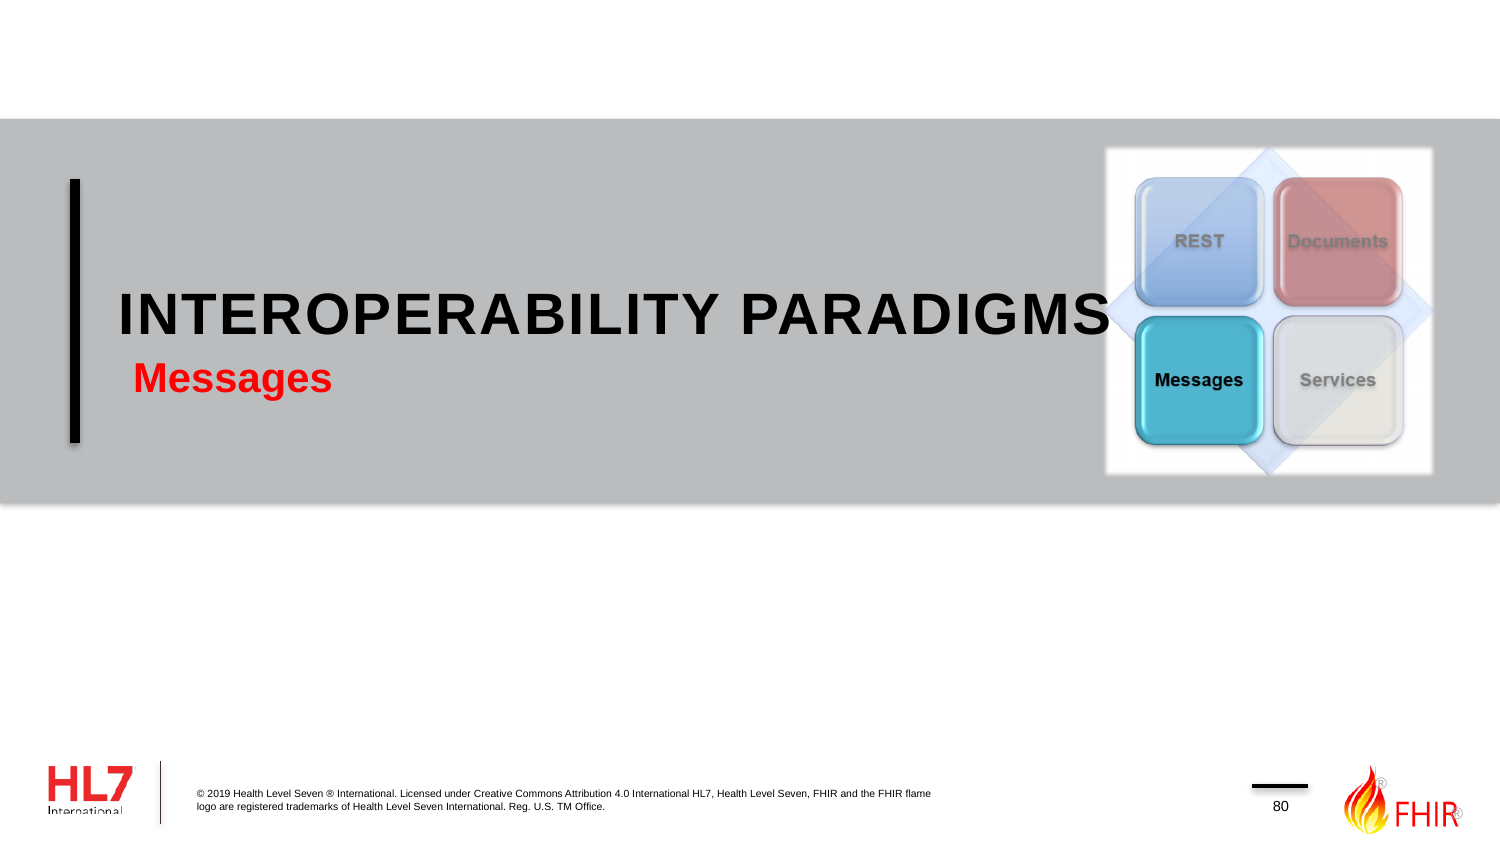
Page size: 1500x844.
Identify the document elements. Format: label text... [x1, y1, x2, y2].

title Interoperability paradigms [118, 144, 1099, 478]
footer © 2019 Health Level Seven ® International. Licensed under Creative Commons Attribution 4.0 International HL7, Health Level Seven, FHIR and the FHIR flame logo are registered trademarks of Health Level Seven International. Reg. U.S. TM Office. [196, 786, 941, 813]
picture [1339, 760, 1463, 837]
slide_number 80 [1258, 786, 1304, 814]
text_box Messages [118, 343, 876, 409]
picture [1101, 144, 1436, 479]
